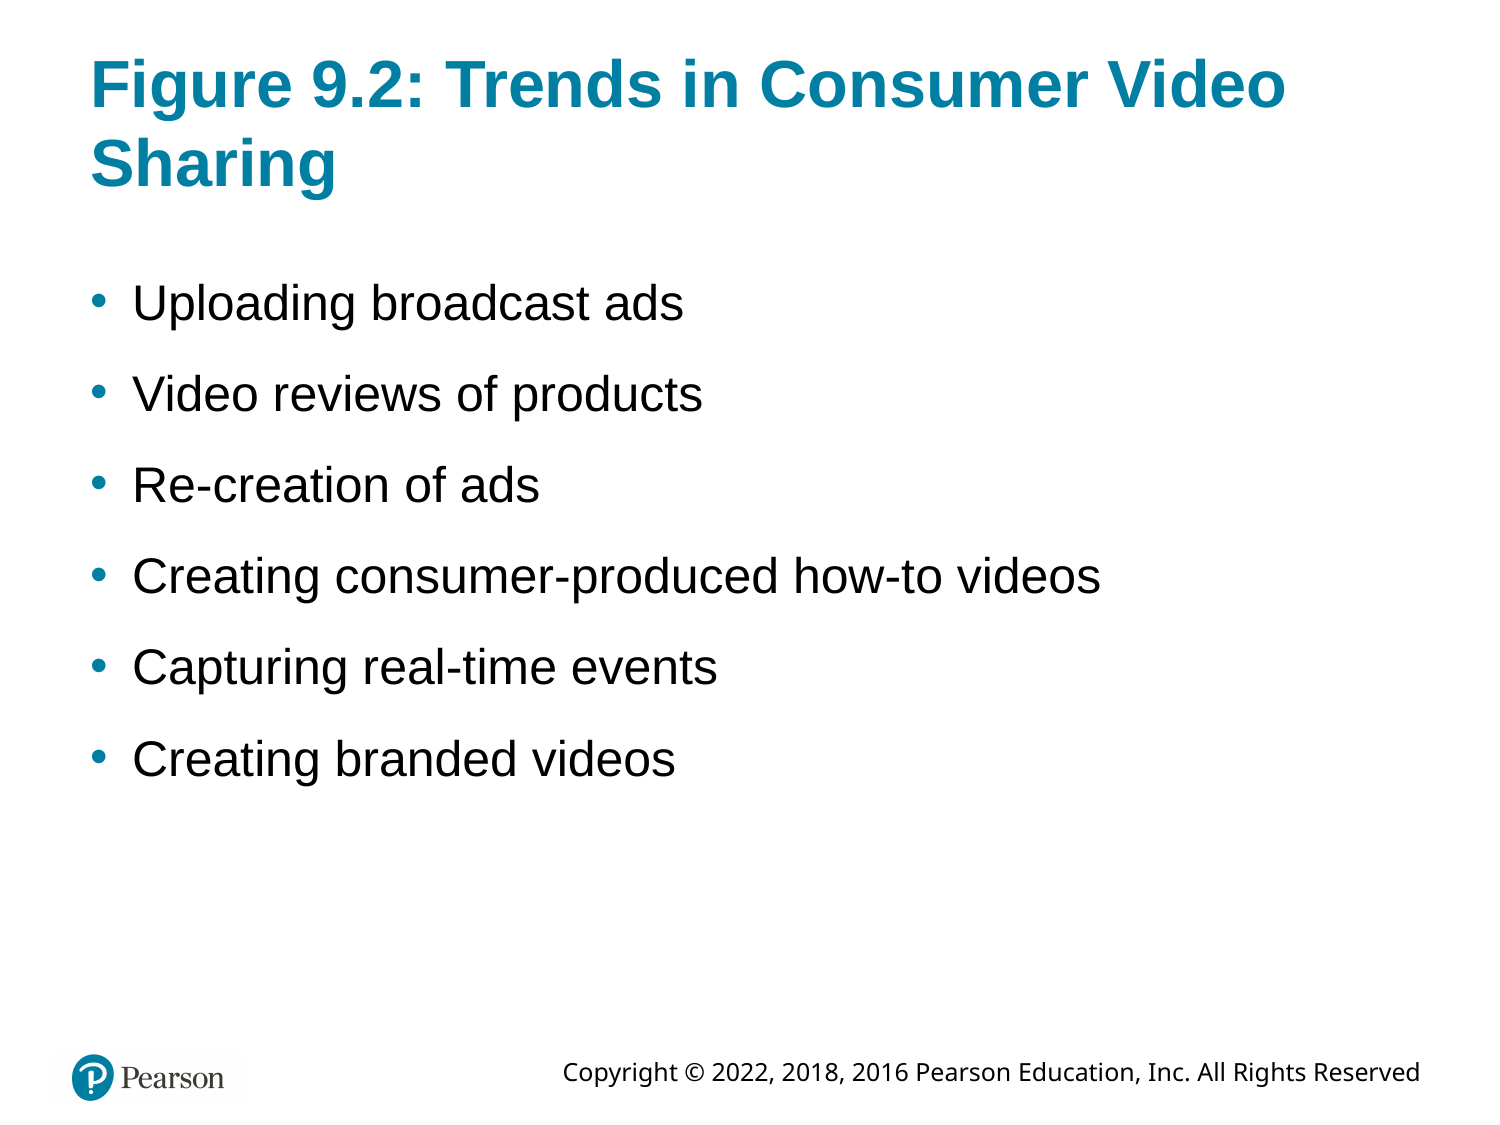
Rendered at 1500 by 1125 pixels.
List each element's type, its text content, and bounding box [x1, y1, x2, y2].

title Figure 9.2: Trends in Consumer Video Sharing [75, 35, 1425, 216]
list Uploading broadcast ads Video reviews of products Re-creation of ads Creating consumer-produced how-to videos Capturing real-time events Creating branded videos [75, 255, 1426, 1021]
picture [51, 1053, 245, 1102]
